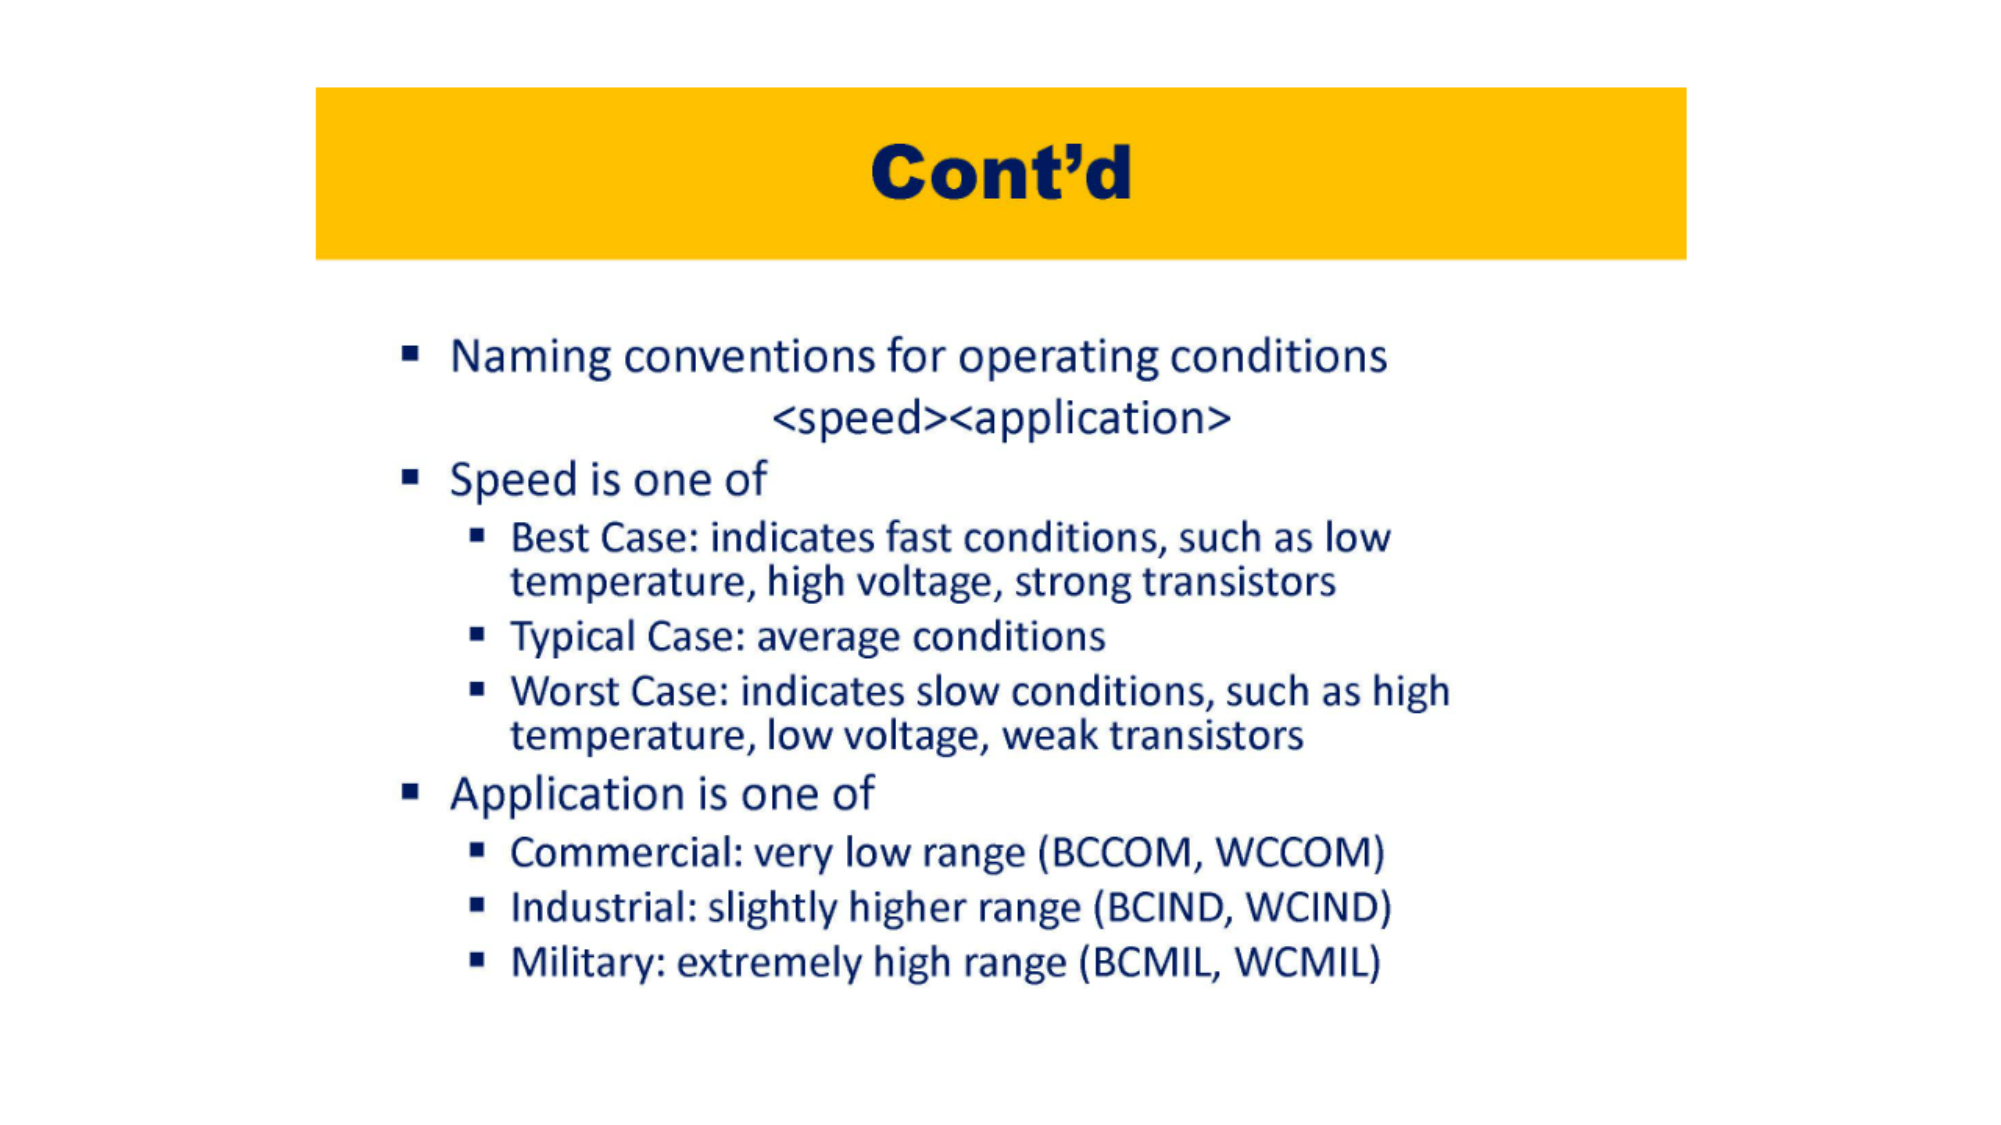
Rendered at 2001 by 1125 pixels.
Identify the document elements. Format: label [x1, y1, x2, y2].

picture [288, 58, 1712, 1067]
